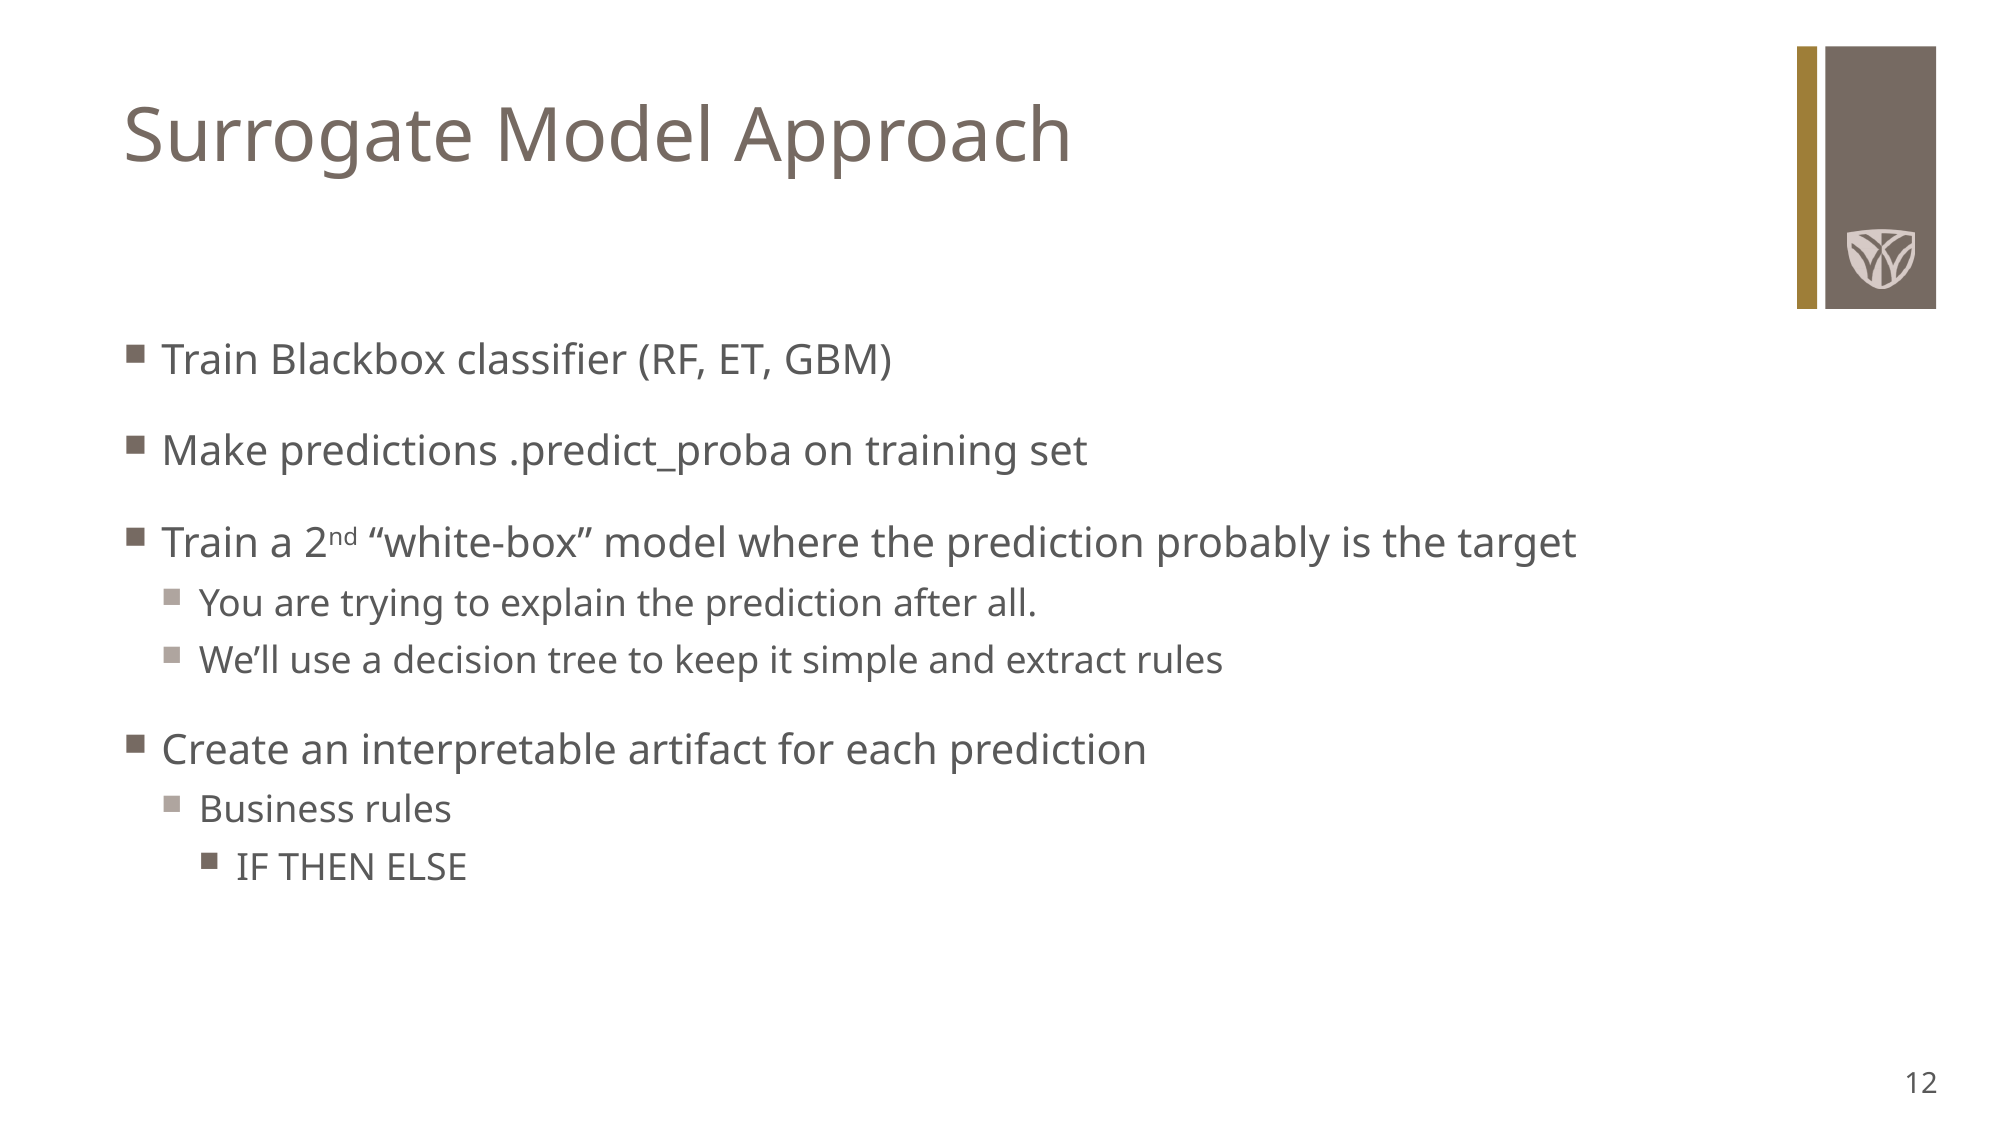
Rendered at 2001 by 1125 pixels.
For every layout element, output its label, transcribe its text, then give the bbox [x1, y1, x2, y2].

slide_number 12 [1831, 1054, 1953, 1115]
list Train Blackbox classifier (RF, ET, GBM) Make predictions .predict_proba on training set Train a 2nd “white-box” model where the prediction probably is the target You are trying to explain the prediction after all. We’ll use a decision tree to keep it simple and extract rules Create an interpretable artifact for each prediction Business rules IF THEN ELSE [109, 324, 1762, 1005]
title Surrogate Model Approach [109, 79, 1762, 263]
